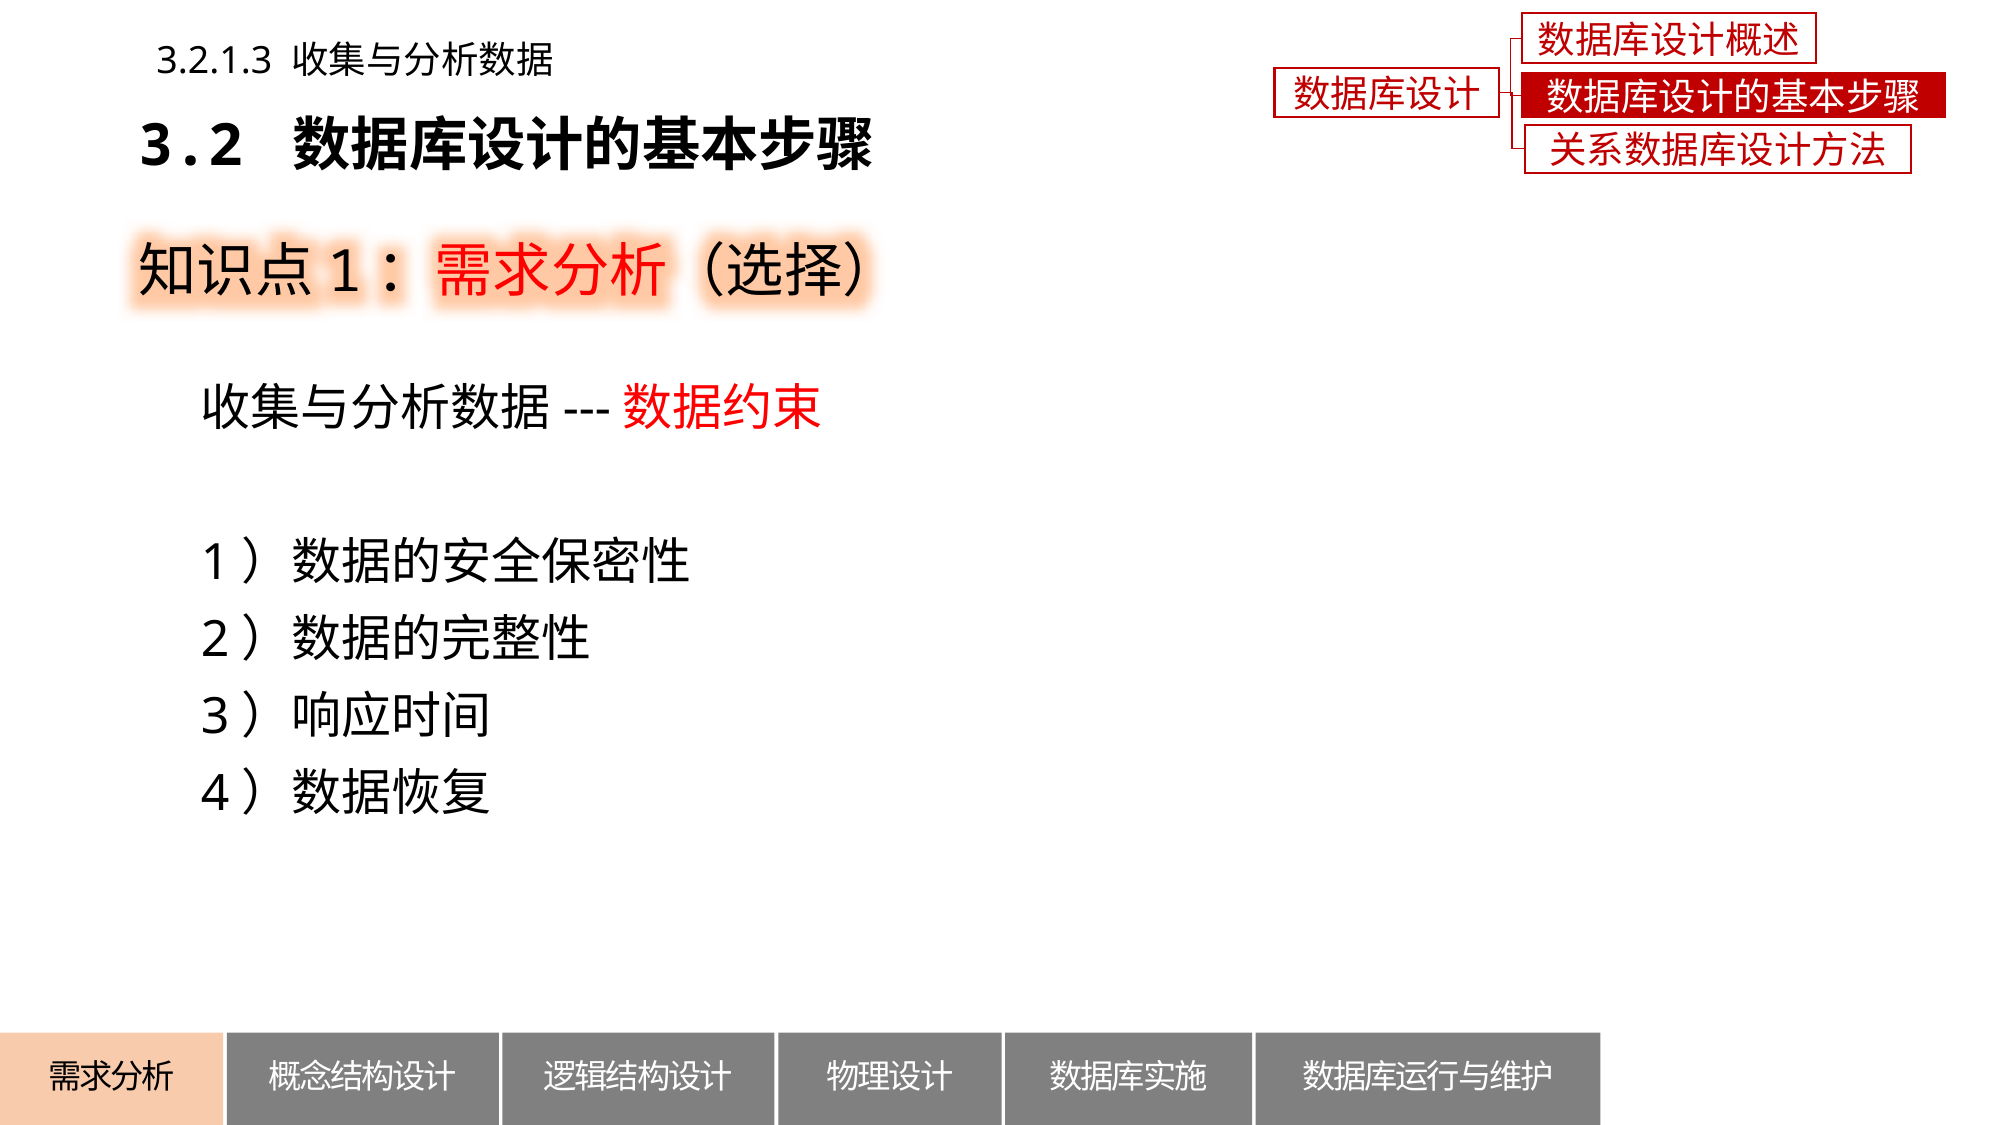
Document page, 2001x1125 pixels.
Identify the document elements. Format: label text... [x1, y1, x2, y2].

text_box 4、下表是（ B ）。 单选题 A:数据元素表 B:数据分类表 C:任务分类表 D:数据操作特征表 [118, 170, 1949, 335]
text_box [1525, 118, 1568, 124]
text_box 3.2.1.3 收集与分析数据 [141, 28, 569, 89]
text_box 收集与分析数据---数据约束 1）数据的安全保密性 2）数据的完整性 3）响应时间 4）数据恢复 [186, 350, 1827, 828]
table_header 类型 [120, 157, 1524, 165]
text_box 数据库设计的基本步骤 [1523, 72, 1946, 118]
text_box 3.2 数据库设计的基本步骤 [120, 97, 1524, 156]
text_box 1：N联系 [114, 166, 1954, 339]
text_box 数据库设计 [1273, 67, 1499, 118]
text_box 数据库设计概述 [1521, 12, 1817, 64]
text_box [0, 1032, 1601, 1125]
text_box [1499, 92, 1525, 149]
text_box 知识点1：需求分析（选择） [120, 172, 1945, 329]
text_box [1499, 38, 1523, 92]
text_box 数据库设计概述 [120, 166, 1524, 172]
text_box 关系数据库设计方法 [1524, 124, 1912, 174]
